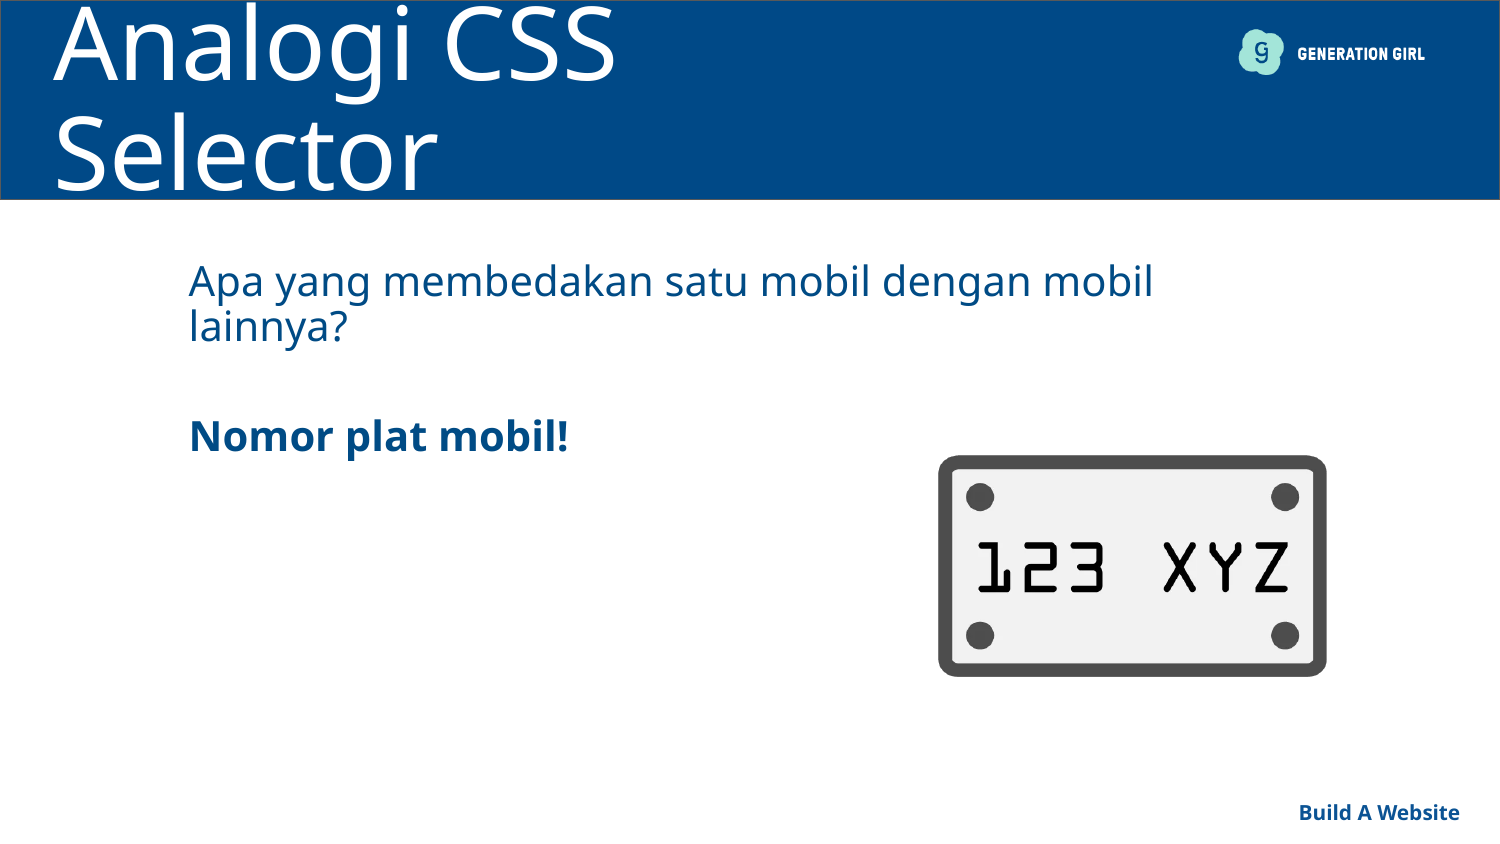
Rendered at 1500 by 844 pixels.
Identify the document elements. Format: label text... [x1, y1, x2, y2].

picture [1237, 29, 1426, 76]
text_box Build A Website [1137, 784, 1476, 841]
text_box Analogi CSS Selector [38, 71, 882, 135]
picture [938, 455, 1327, 678]
text_box Apa yang membedakan satu mobil dengan mobil lainnya? Nomor plat mobil! [173, 245, 1327, 738]
text_box [0, 0, 1500, 200]
